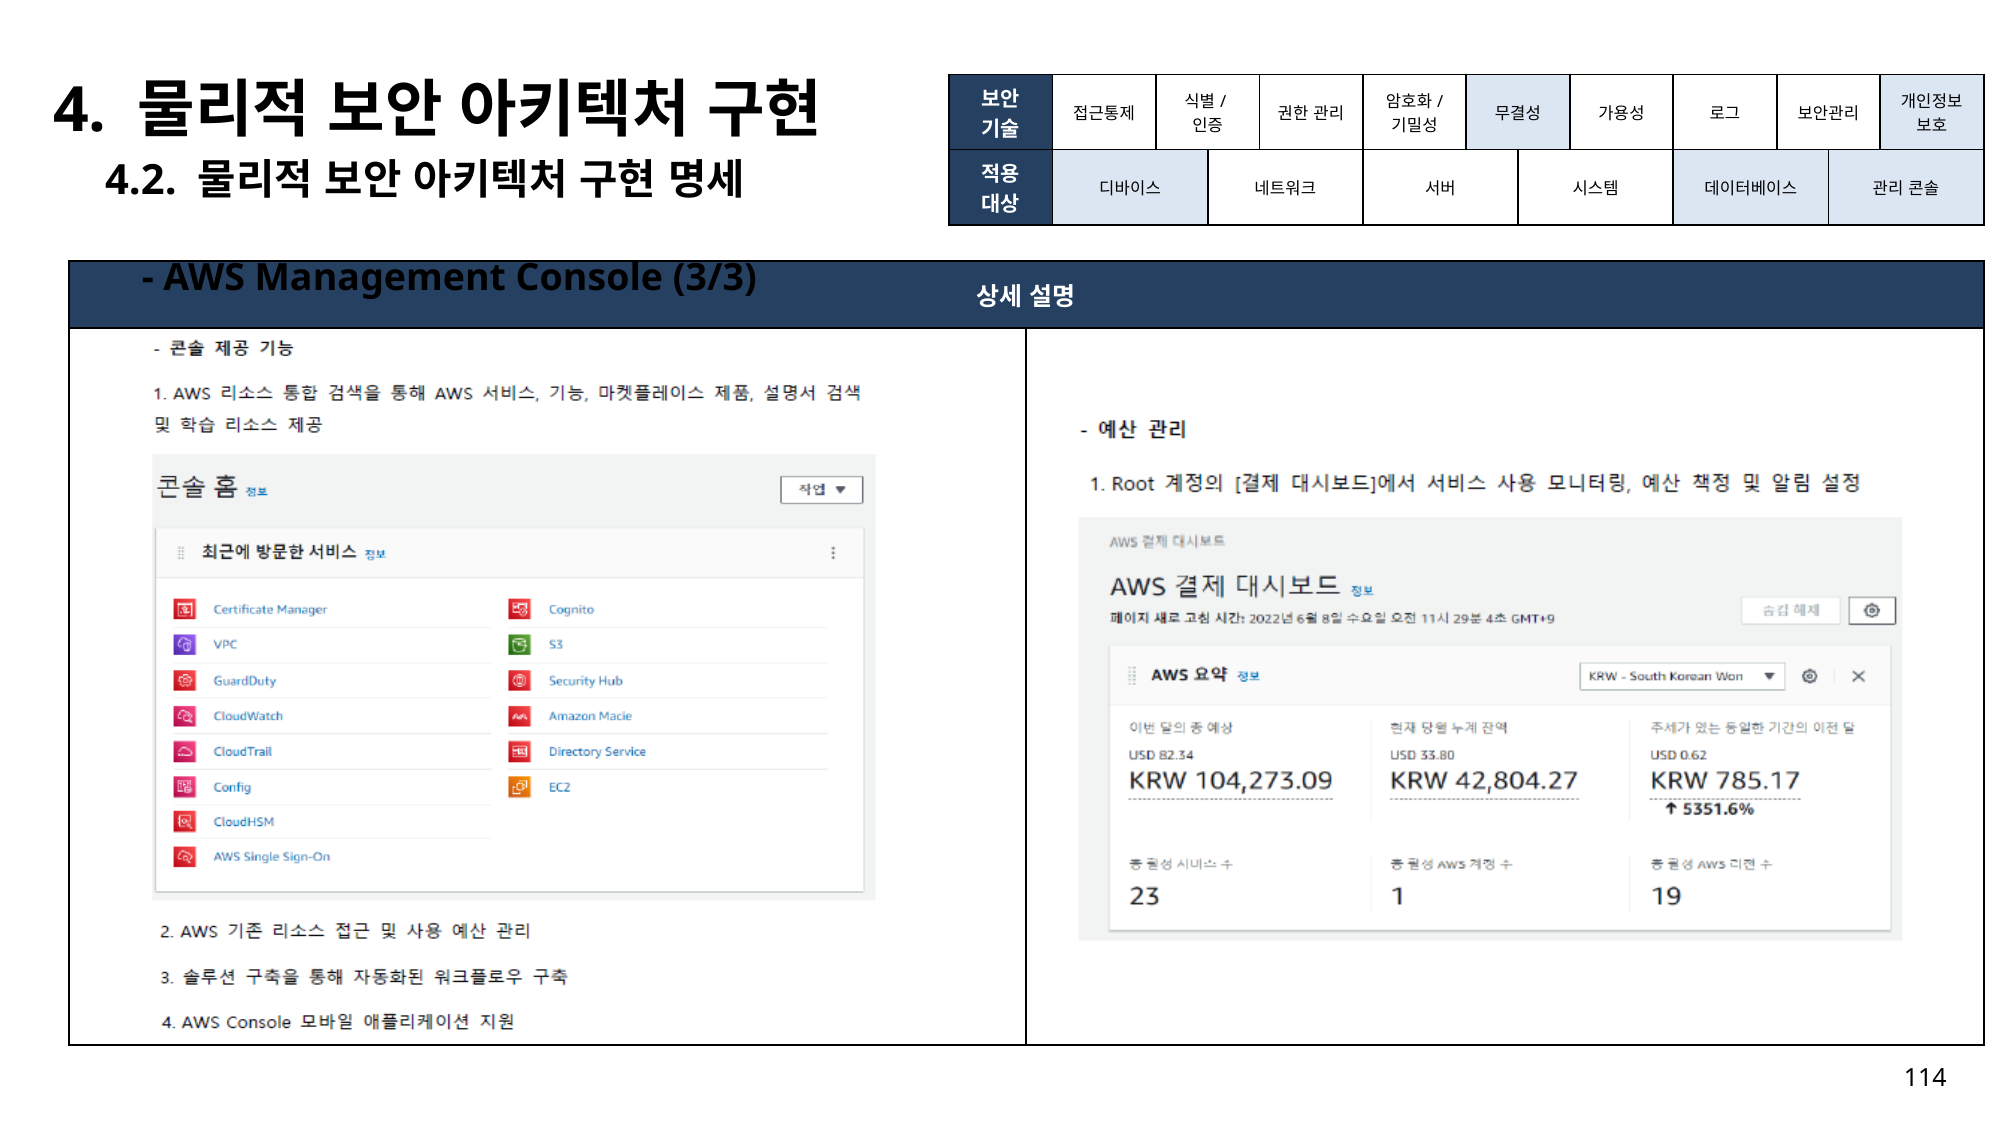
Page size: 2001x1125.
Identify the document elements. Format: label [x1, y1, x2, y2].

table_cell [1209, 150, 1362, 224]
table_header [1674, 75, 1776, 149]
picture [147, 332, 889, 1041]
slide_number [1728, 1053, 1962, 1094]
text_box [38, 61, 1044, 306]
table_header [1260, 75, 1362, 149]
table_cell [70, 329, 1025, 1044]
table_header [1044, 75, 1052, 149]
table_header [1364, 75, 1465, 149]
table_header [1571, 75, 1672, 149]
table_cell [1519, 150, 1672, 224]
table_header [70, 262, 1983, 327]
table_header [1778, 75, 1879, 149]
table_cell [1364, 150, 1517, 224]
table_header [1053, 75, 1155, 149]
table_cell [1053, 150, 1207, 224]
table_header [1157, 75, 1259, 149]
table_cell [1027, 329, 1983, 1044]
table_cell [950, 150, 1052, 224]
table_cell [1829, 150, 1983, 224]
table_cell [1674, 150, 1828, 224]
picture [1073, 413, 1913, 951]
table_header [1467, 75, 1569, 149]
table_header [1881, 75, 1983, 149]
